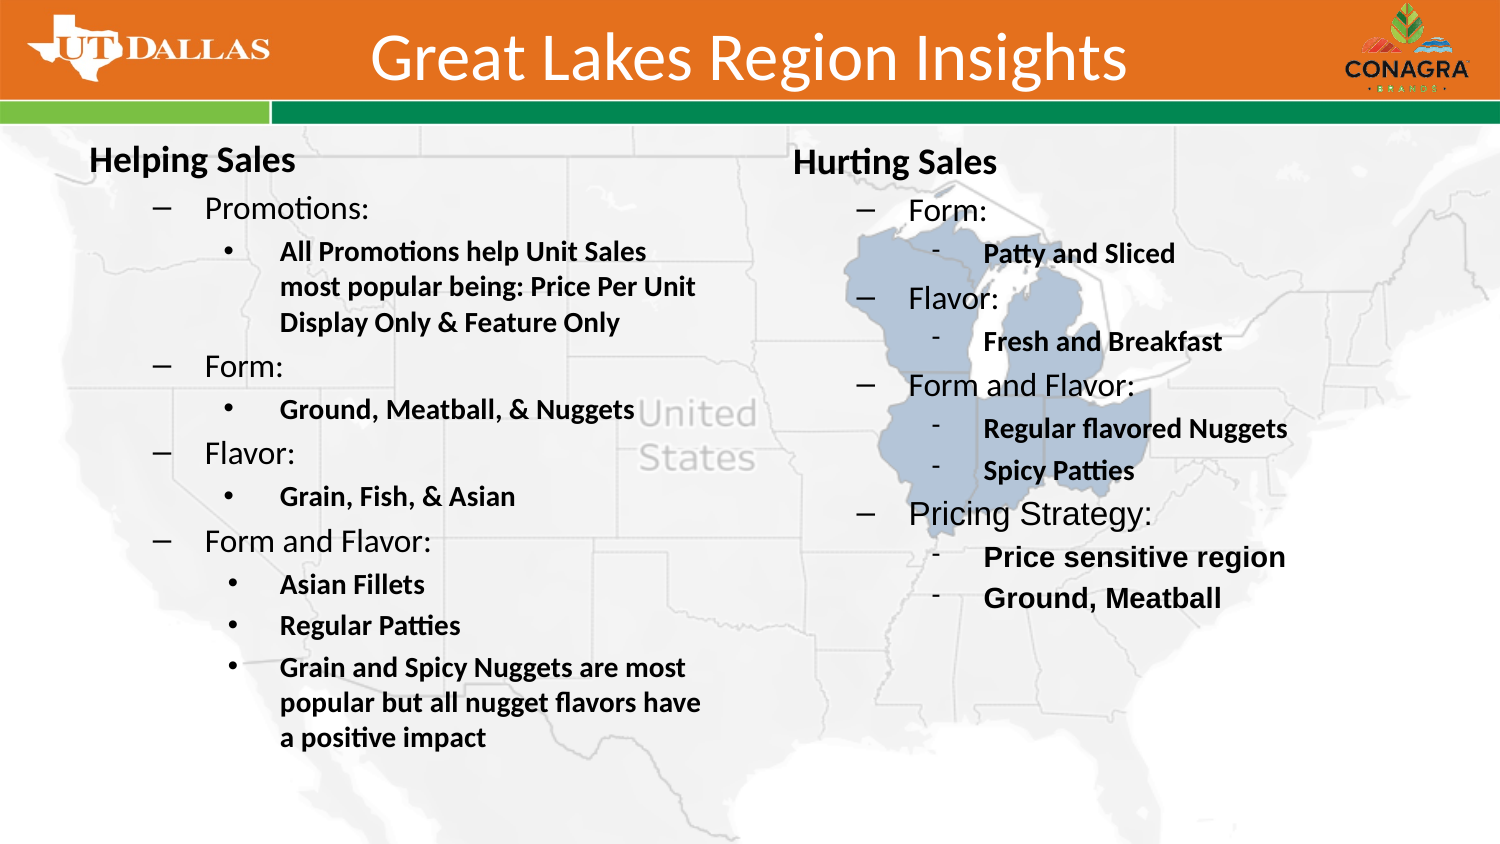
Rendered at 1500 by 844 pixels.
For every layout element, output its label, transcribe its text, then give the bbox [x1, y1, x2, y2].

picture [0, 0, 1500, 844]
title Great Lakes Region Insights [131, 0, 1368, 107]
